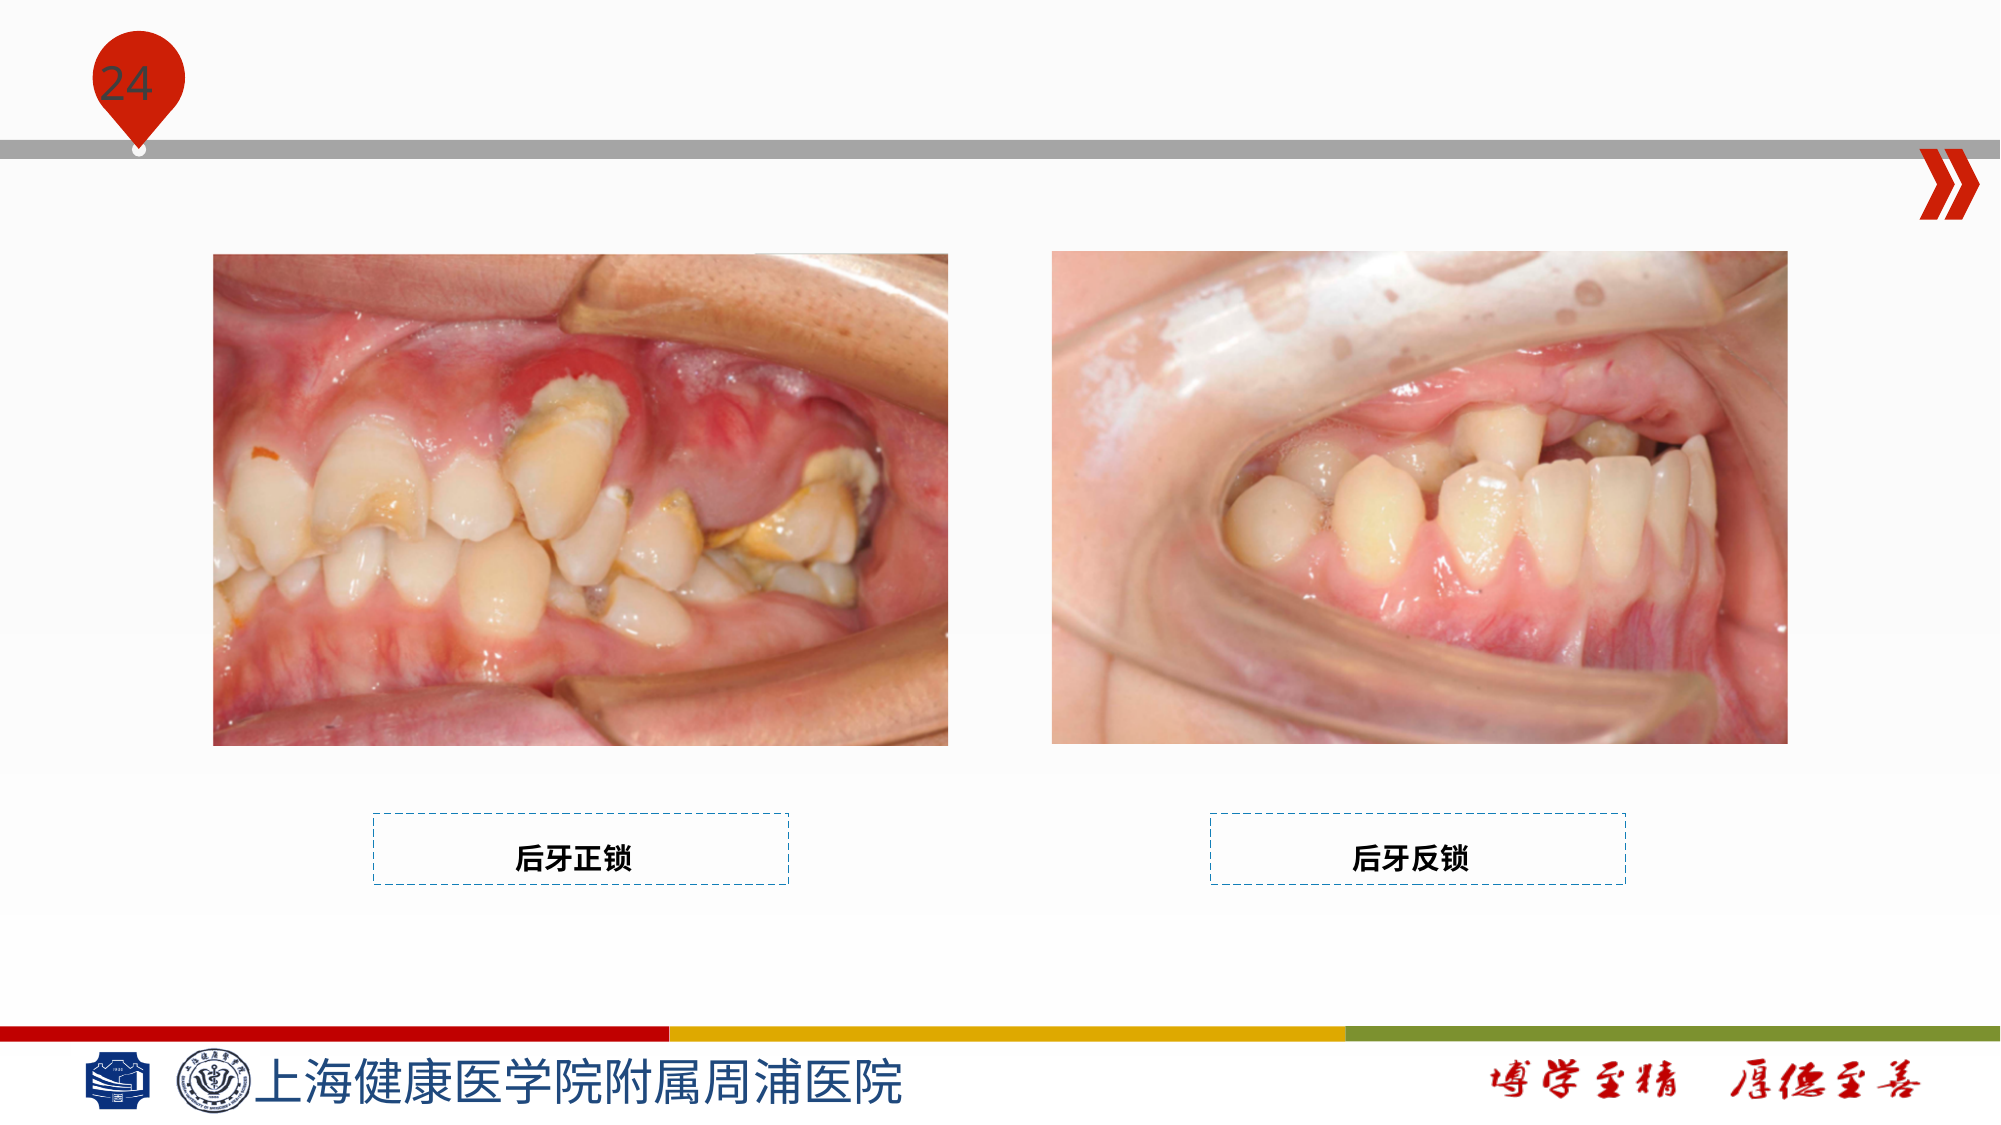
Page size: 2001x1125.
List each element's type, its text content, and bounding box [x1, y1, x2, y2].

text_box 后牙反锁 [1210, 813, 1626, 885]
text_box 后牙正锁 [373, 813, 789, 885]
picture [212, 253, 949, 747]
picture [1458, 1043, 1955, 1124]
picture [70, 1042, 260, 1121]
picture [1051, 251, 1788, 744]
